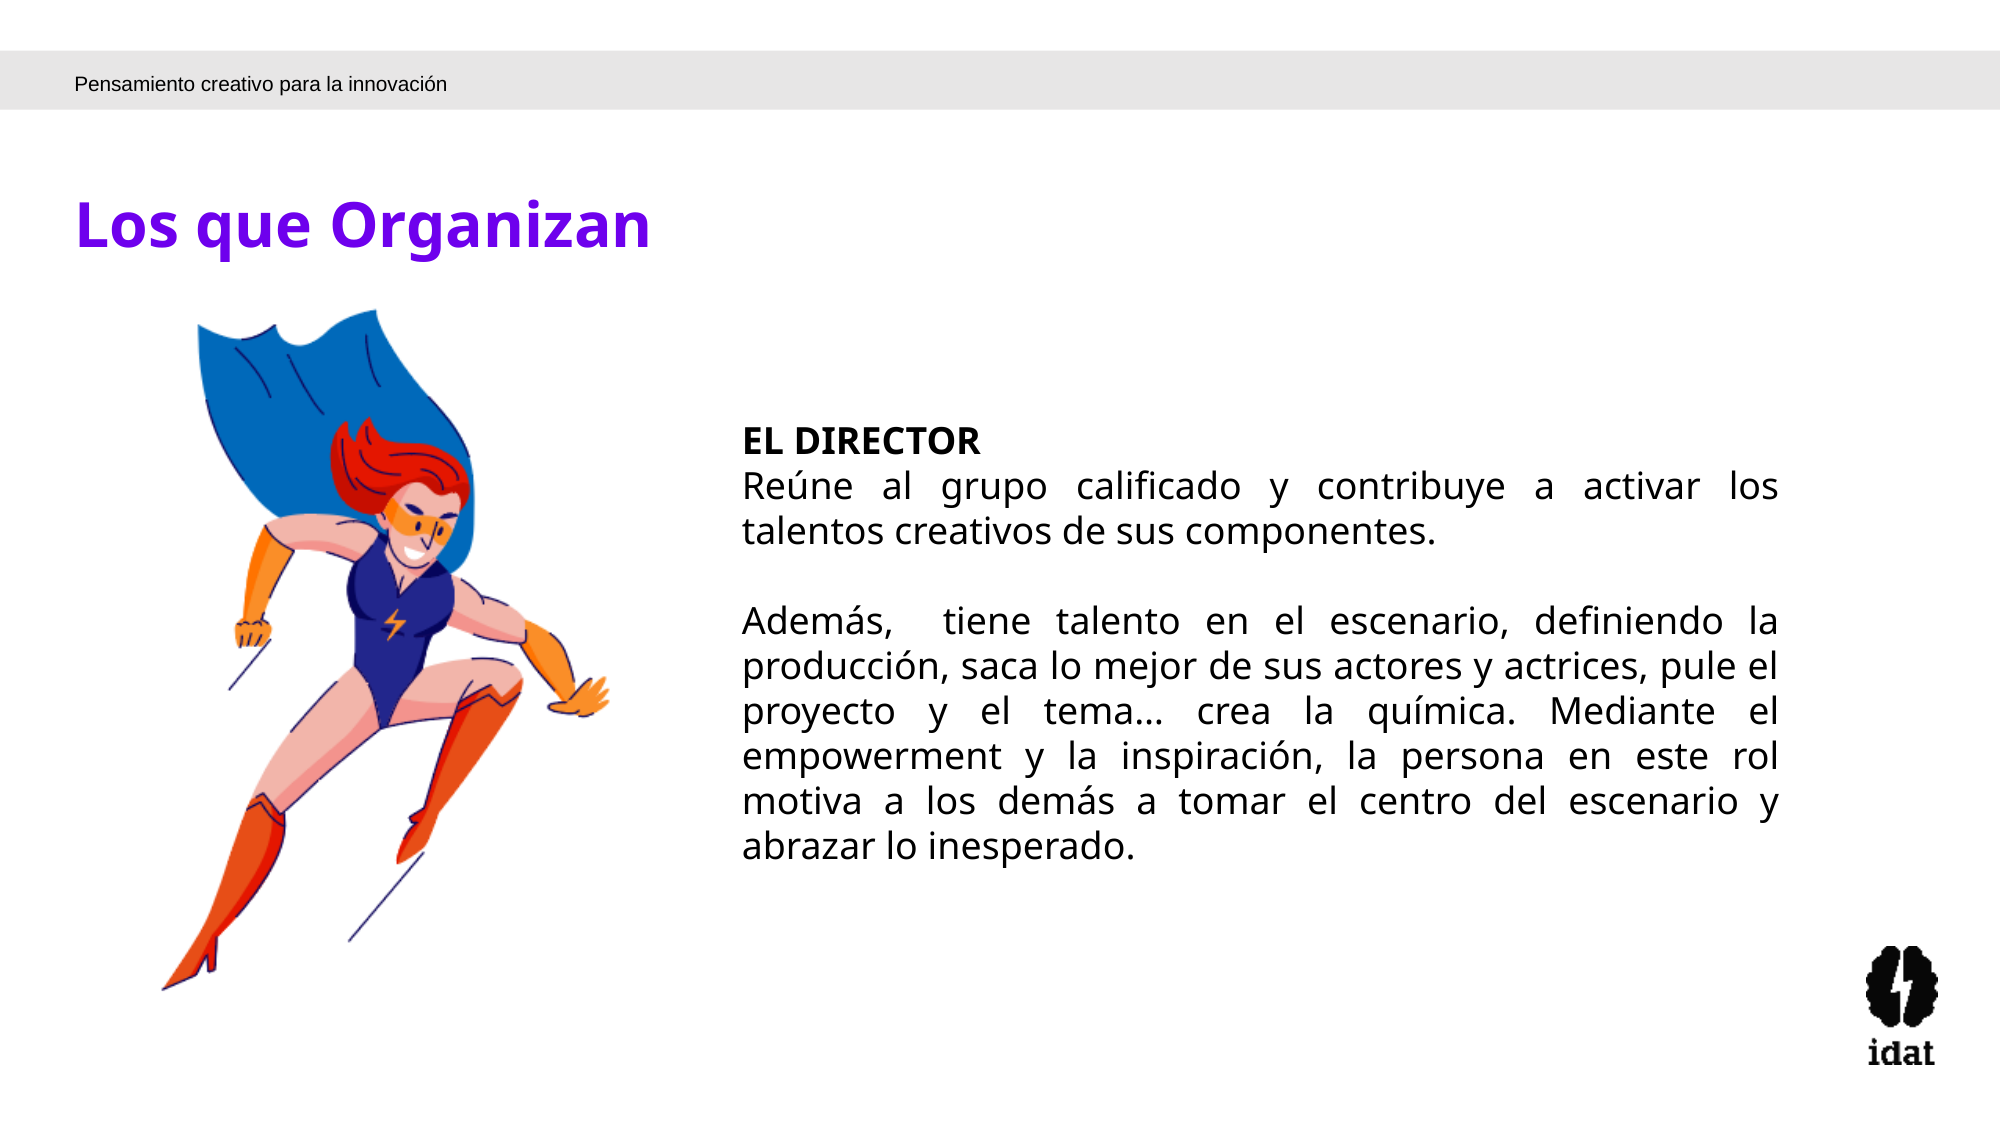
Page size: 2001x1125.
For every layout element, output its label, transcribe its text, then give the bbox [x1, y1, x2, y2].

list Pensamiento creativo para la innovación [74, 58, 690, 106]
picture [1866, 946, 1938, 1065]
picture [129, 295, 635, 1013]
text_box EL DIRECTOR Reúne al grupo calificado y contribuye a activar los talentos creativos de sus componentes. Además, tiene talento en el escenario, definiendo la producción, saca lo mejor de sus actores y actrices, pule el proyecto y el tema… crea la química. Mediante el empowerment y la inspiración, la persona en este rol motiva a los demás a tomar el centro del escenario y abrazar lo inesperado. [727, 409, 1795, 874]
list Los que Organizan [74, 194, 1578, 274]
